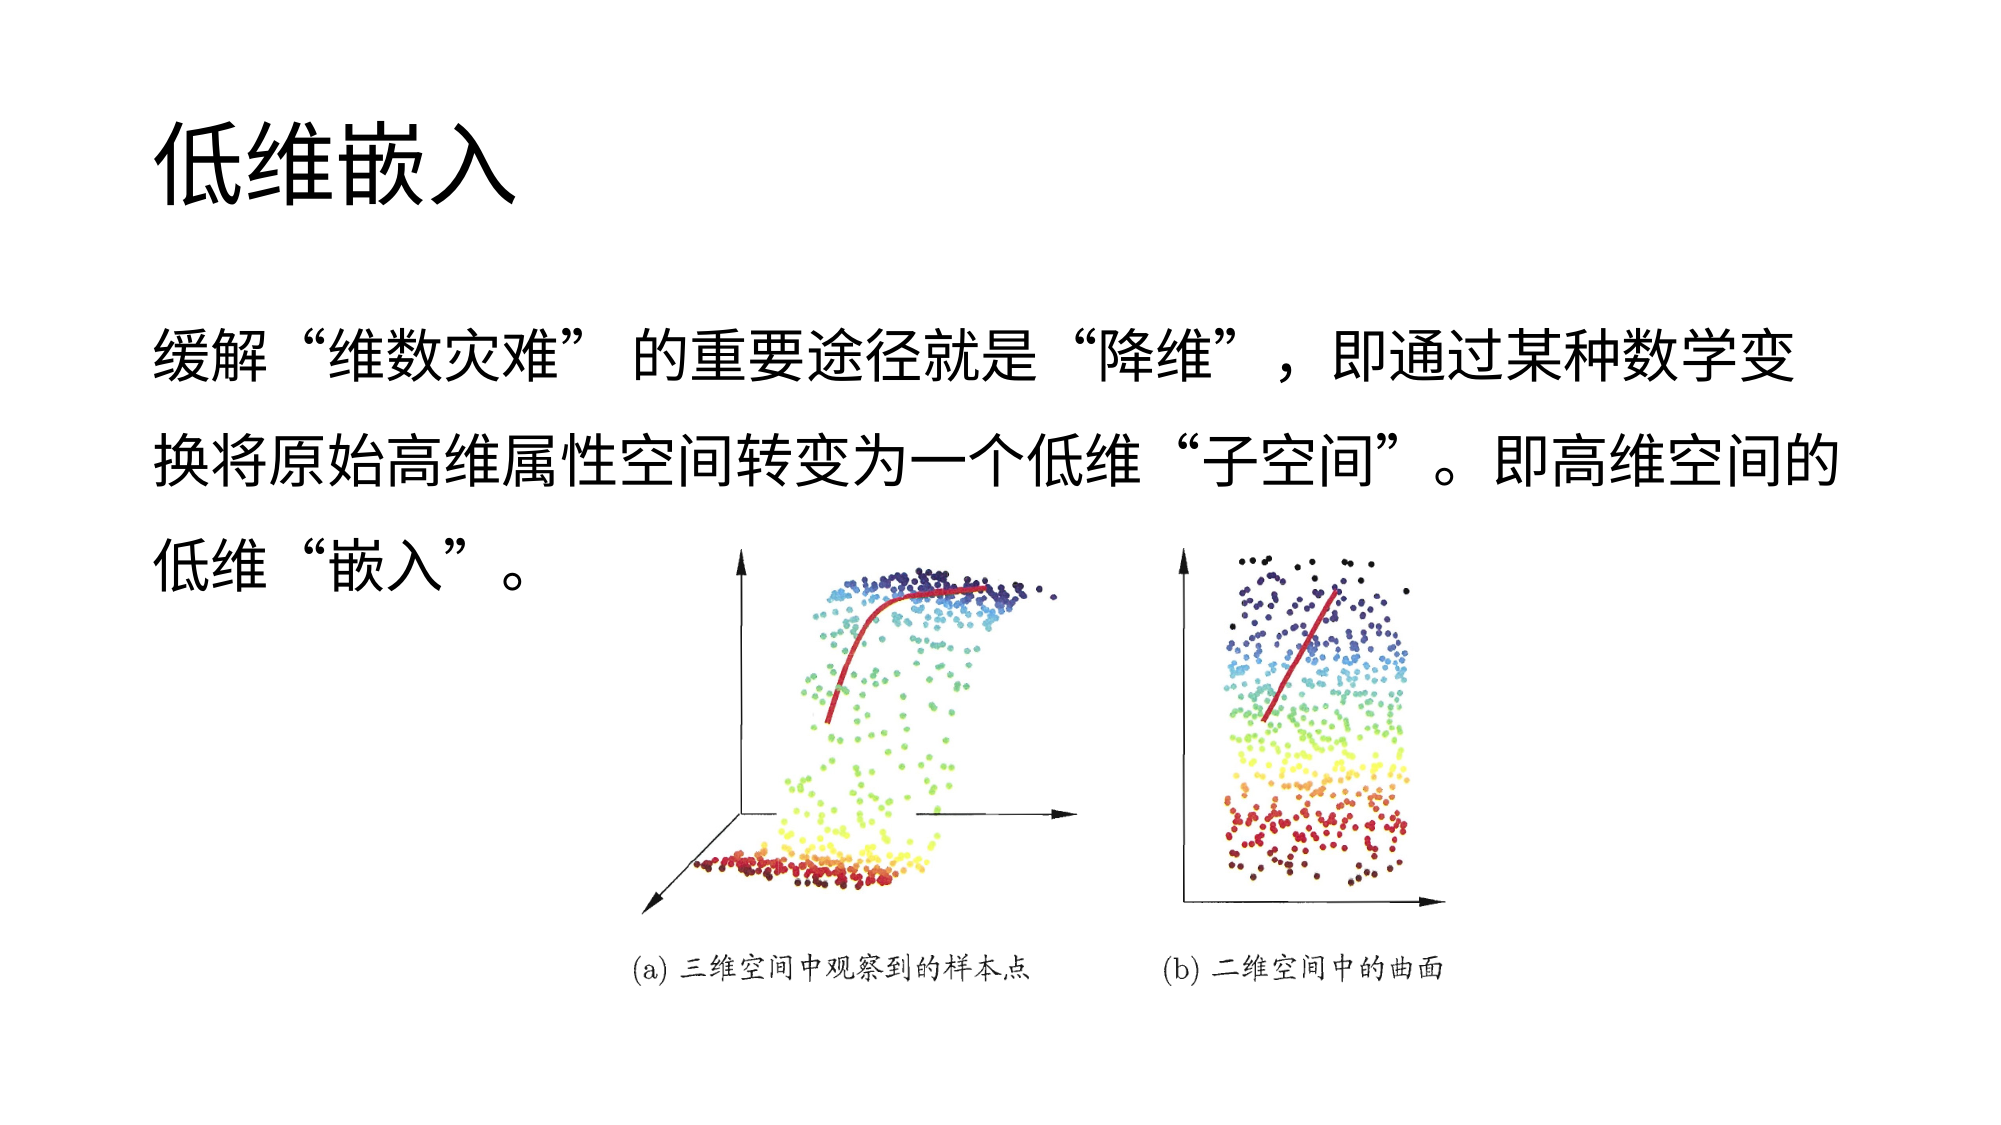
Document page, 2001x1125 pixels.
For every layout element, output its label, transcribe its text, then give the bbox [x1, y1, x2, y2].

title 低维嵌入 [137, 59, 1863, 277]
list 缓解“维数灾难” 的重要途径就是“降维”，即通过某种数学变换将原始高维属性空间转变为一个低维“子空间”。即高维空间的低维“嵌入”。 [137, 277, 1863, 992]
picture [629, 533, 1456, 992]
